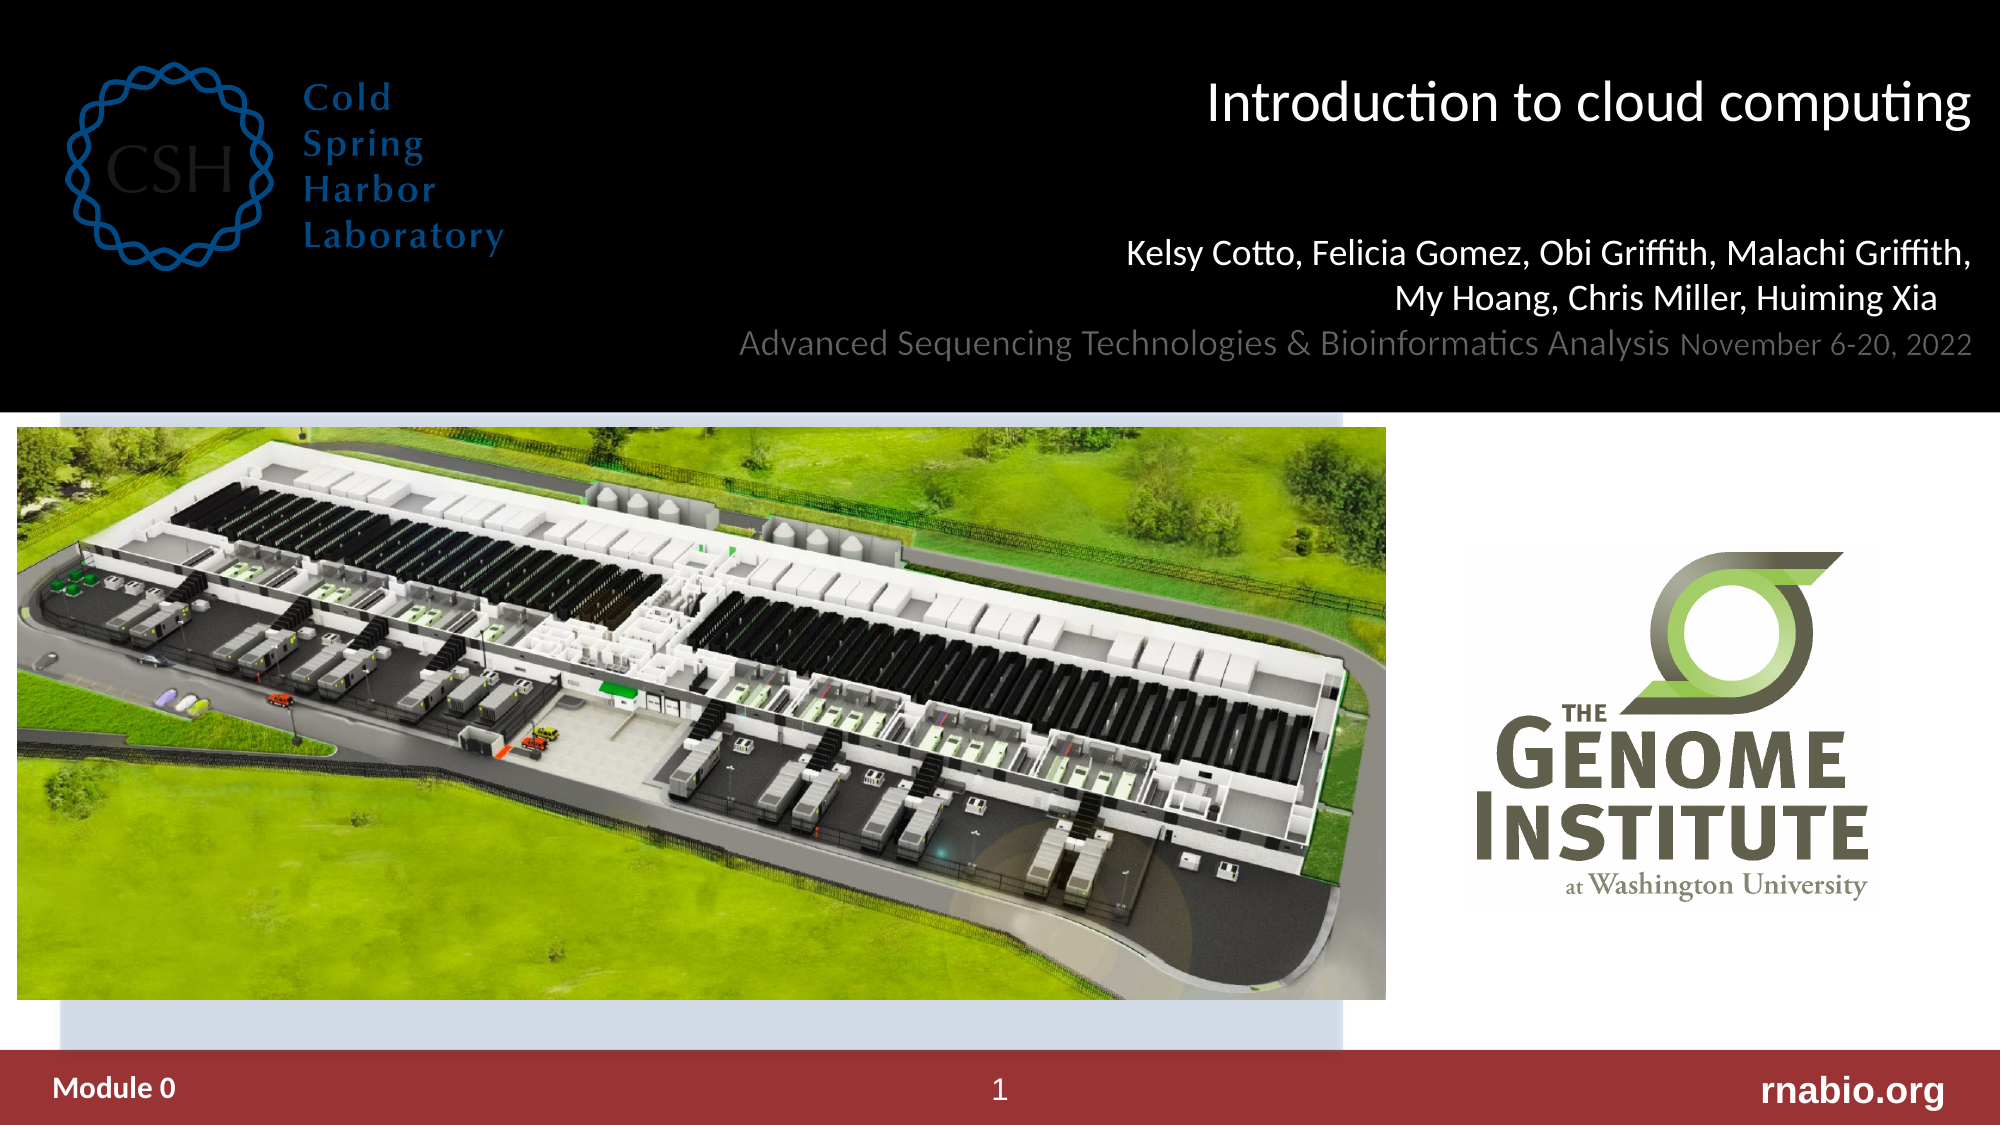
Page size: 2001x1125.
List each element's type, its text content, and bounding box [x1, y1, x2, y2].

picture [65, 62, 504, 271]
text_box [60, 412, 1883, 1053]
text_box Introduction to cloud computing [999, 29, 1988, 167]
picture [17, 427, 1387, 1001]
text_box Kelsy Cotto, Felicia Gomez, Obi Griffith, Malachi Griffith, My Hoang, Chris Miller, Huiming Xia Advanced Sequencing Technologies & Bioinformatics Analysis November 6-20, 2022 [598, 199, 1988, 391]
